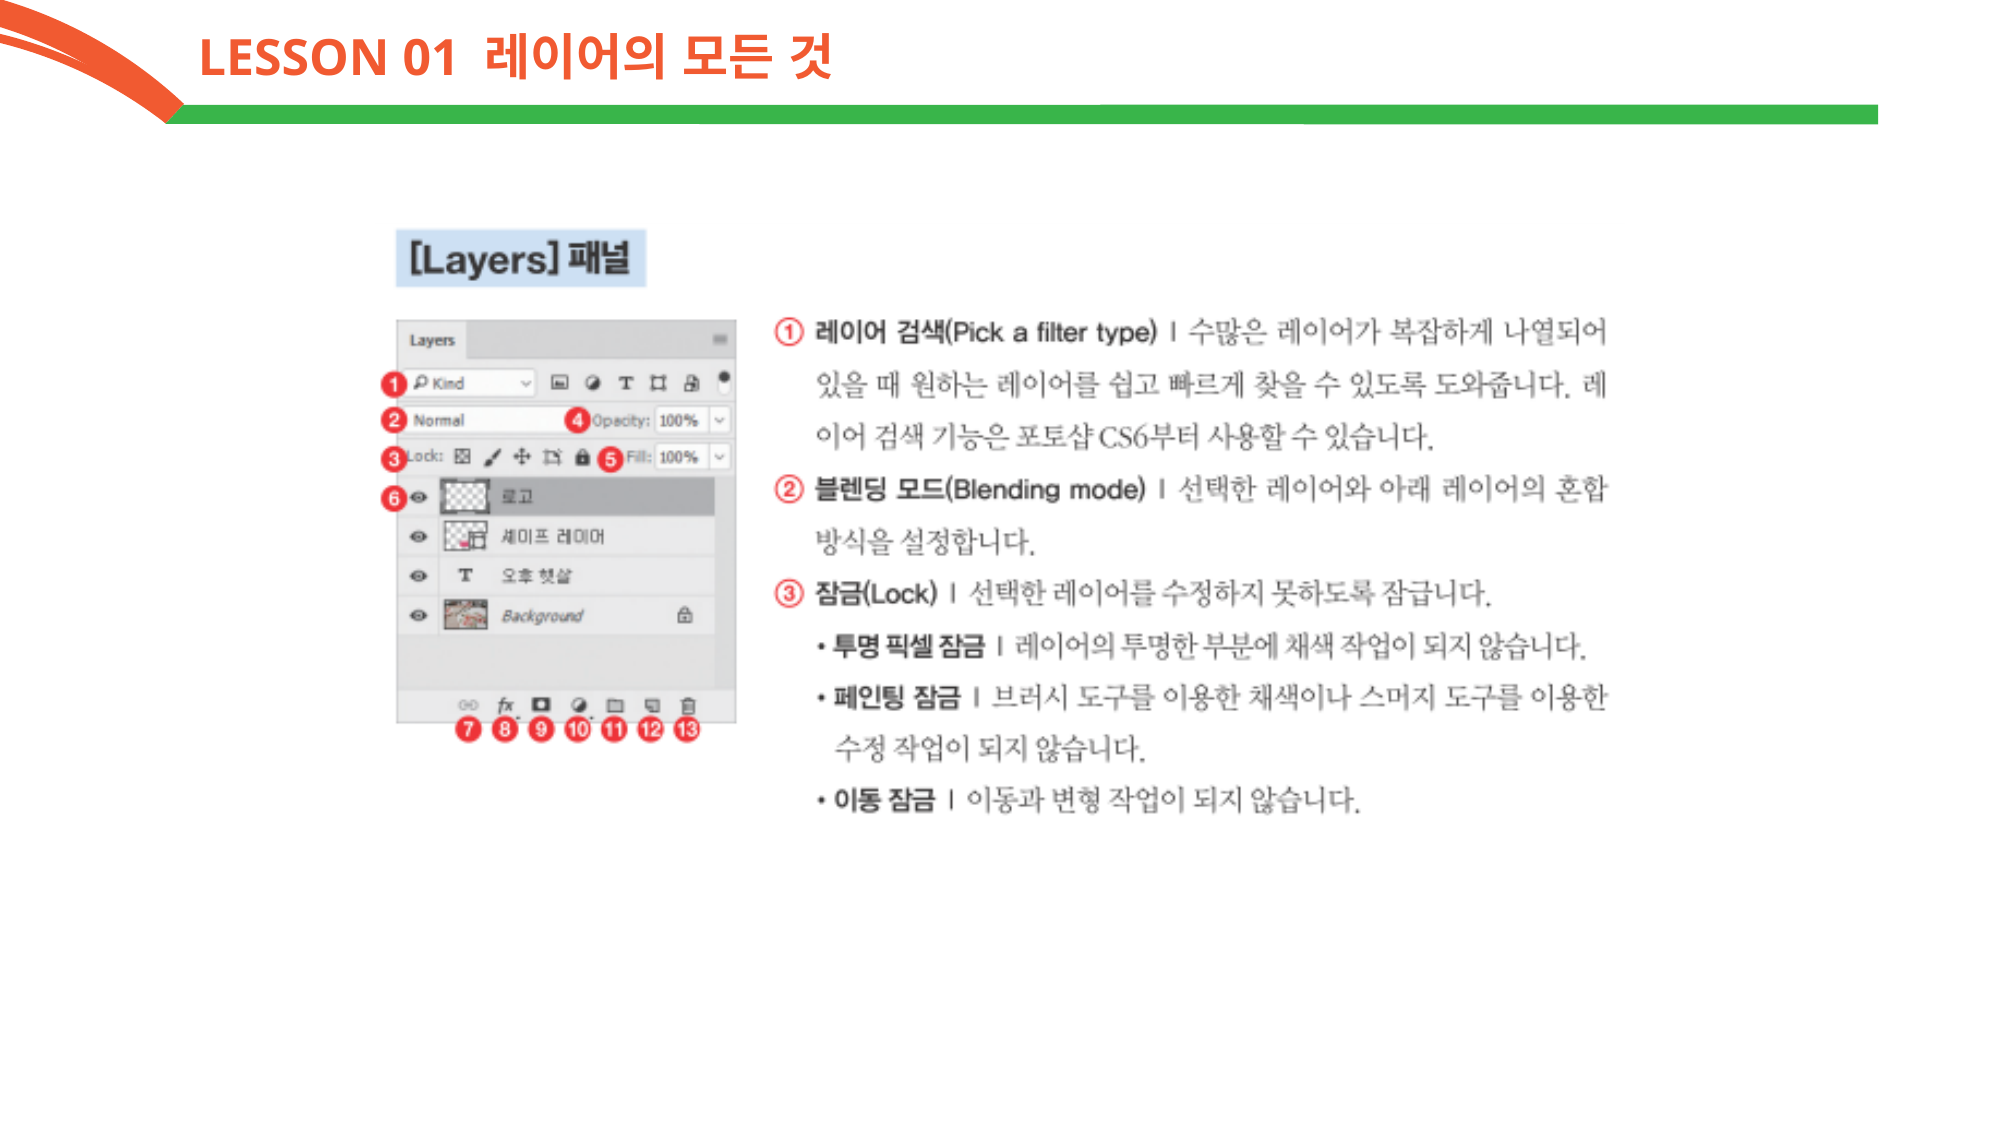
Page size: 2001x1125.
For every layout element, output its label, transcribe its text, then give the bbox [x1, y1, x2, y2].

title LESSON 01 레이어의 모든 것 [183, 24, 1836, 95]
picture [375, 222, 1625, 818]
